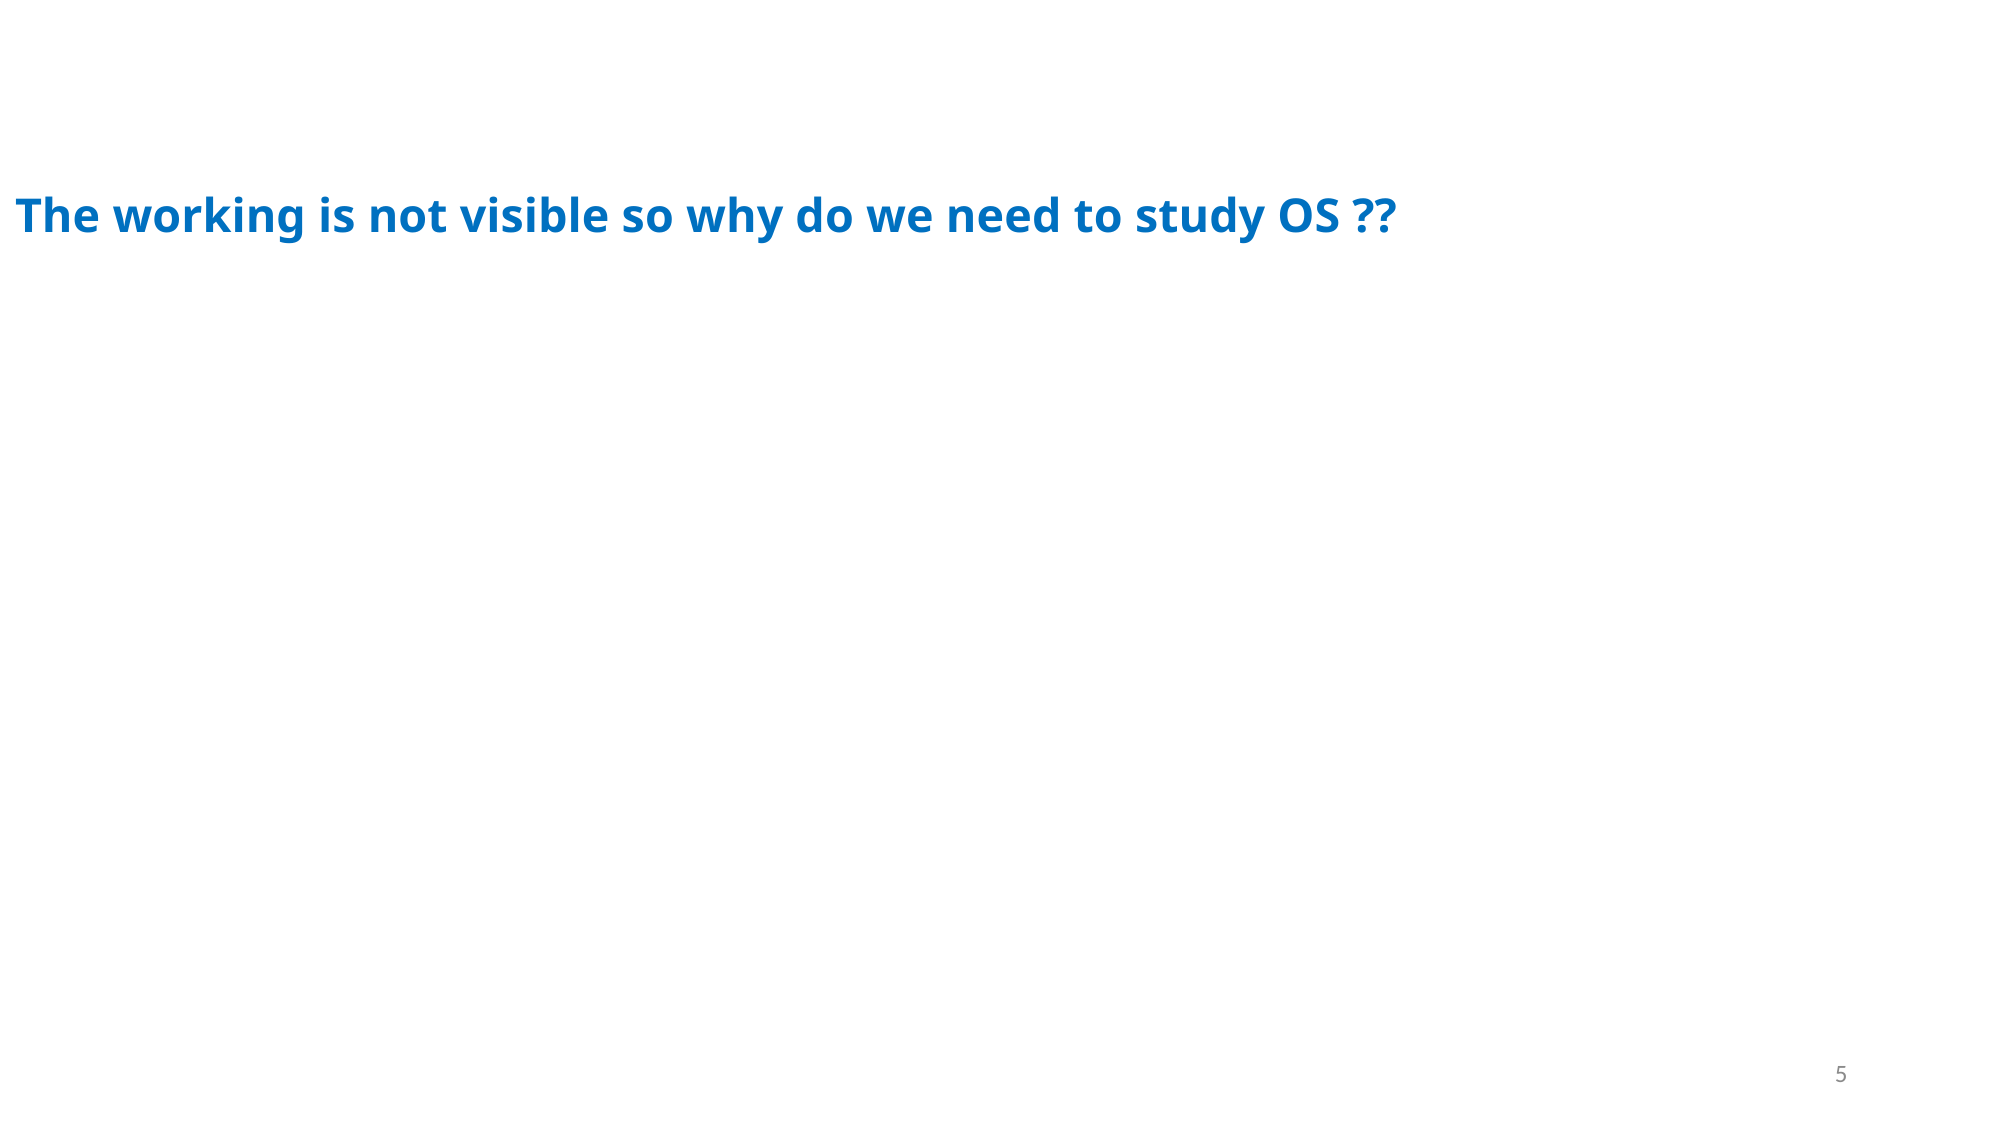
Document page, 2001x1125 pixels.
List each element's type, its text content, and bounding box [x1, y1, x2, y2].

slide_number 5 [1412, 1042, 1863, 1103]
title The working is not visible so why do we need to study OS ?? [0, 159, 1438, 276]
